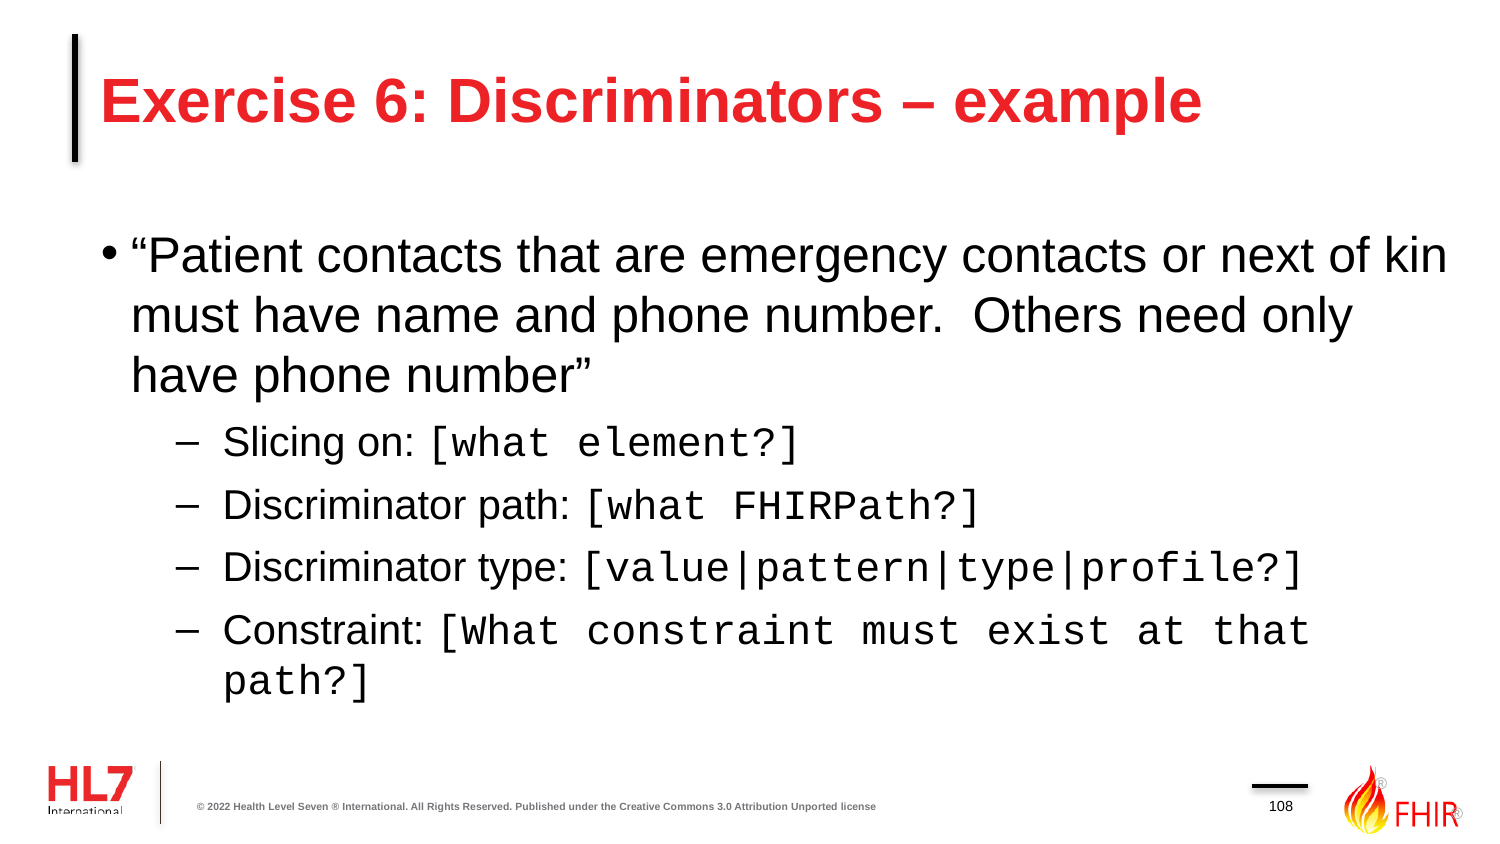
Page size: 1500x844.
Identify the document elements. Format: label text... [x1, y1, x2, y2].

list “Patient contacts that are emergency contacts or next of kin must have name and phone number. Others need only have phone number” Slicing on: [what element?] Discriminator path: [what FHIRPath?] Discriminator type: [value|pattern|type|profile?] Constraint: [What constraint must exist at that path?] [100, 222, 1451, 731]
footer © 2022 Health Level Seven ® International. All Rights Reserved. Published under the Creative Commons 3.0 Attribution Unported license [196, 786, 941, 813]
slide_number 108 [1258, 786, 1304, 814]
picture [1339, 760, 1463, 837]
title Exercise 6: Discriminators – example [100, 33, 1451, 163]
